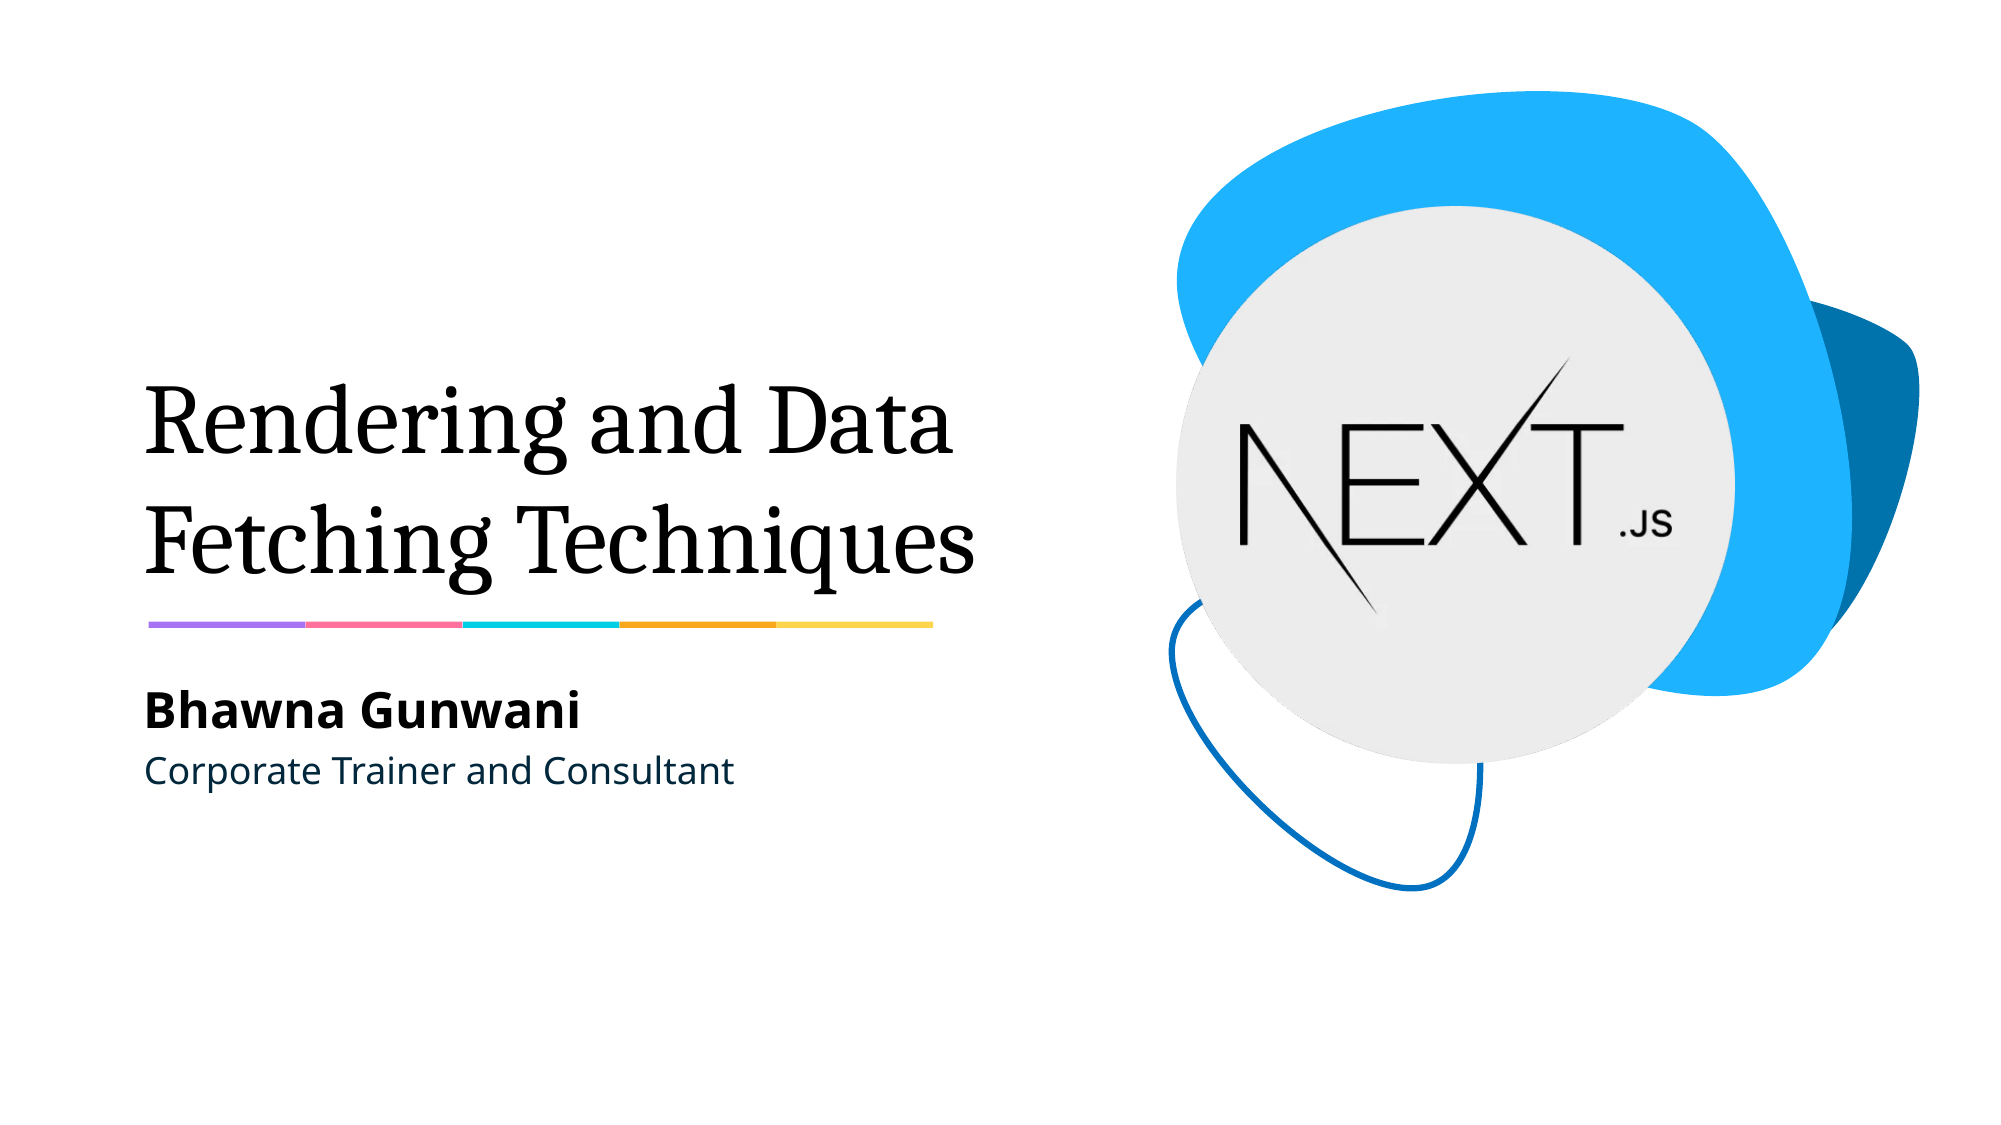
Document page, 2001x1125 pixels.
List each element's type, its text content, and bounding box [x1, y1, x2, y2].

picture [1176, 206, 1735, 764]
list Corporate Trainer and Consultant [128, 739, 1116, 813]
title Rendering and Data Fetching Techniques [128, 292, 1116, 602]
subtitle Bhawna Gunwani [128, 678, 1116, 739]
